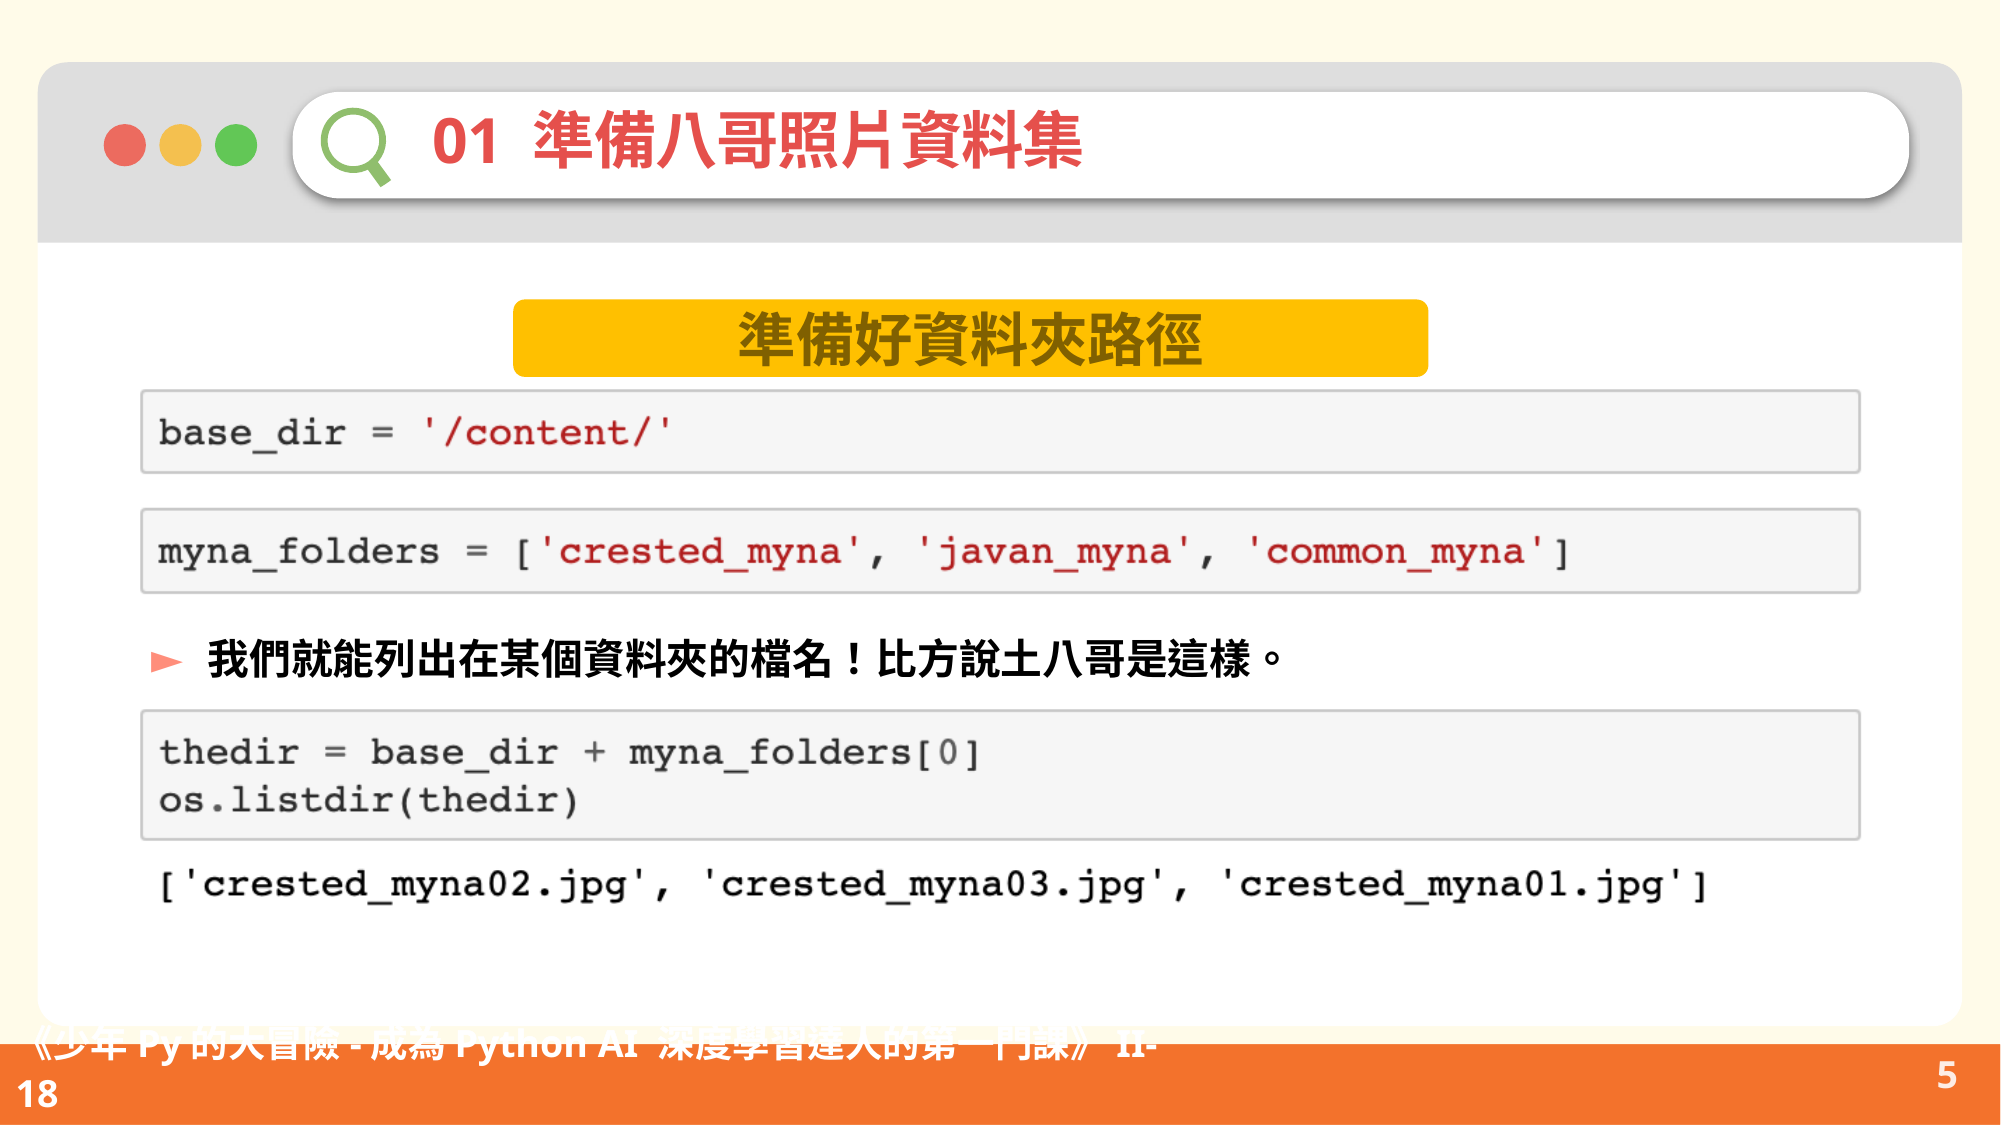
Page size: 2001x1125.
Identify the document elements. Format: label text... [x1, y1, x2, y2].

picture [139, 708, 1865, 926]
text_box 準備好資料夾路徑 [513, 299, 1429, 377]
text_box 我們就能列出在某個資料夾的檔名！比方說土八哥是這樣。 [139, 620, 1864, 695]
slide_number 5 [1927, 1047, 1968, 1111]
list 01 準備八哥照片資料集 [423, 105, 1874, 185]
picture [139, 388, 1865, 597]
